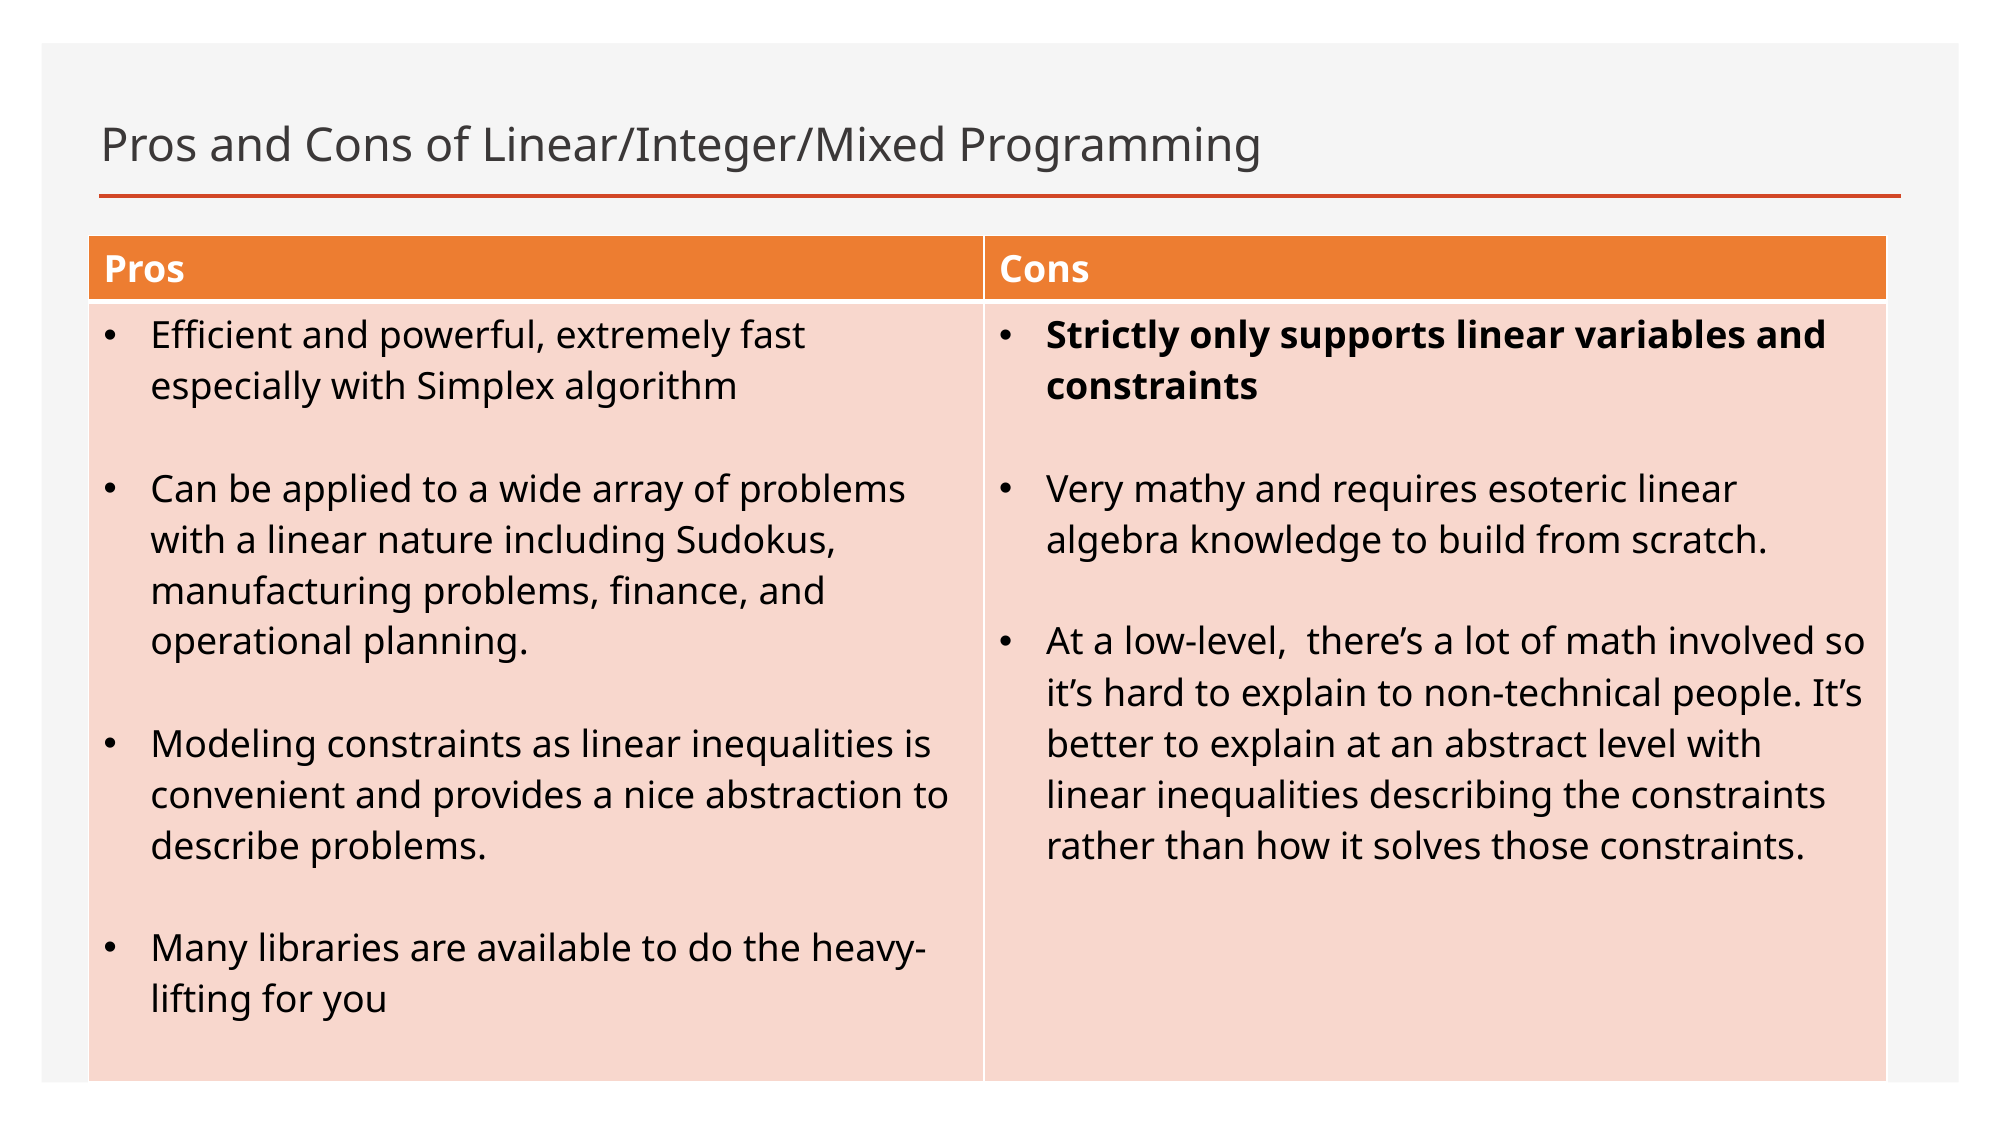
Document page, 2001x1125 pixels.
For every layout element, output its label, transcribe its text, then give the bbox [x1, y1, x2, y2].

table_cell Efficient and powerful, extremely fast especially with Simplex algorithm Can be applied to a wide array of problems with a linear nature including Sudokus, manufacturing problems, finance, and operational planning. Modeling constraints as linear inequalities is convenient and provides a nice abstraction to describe problems. Many libraries are available to do the heavy-lifting for you [89, 304, 983, 1081]
title Pros and Cons of Linear/Integer/Mixed Programming [85, 73, 1337, 179]
table_cell Strictly only supports linear variables and constraints Very mathy and requires esoteric linear algebra knowledge to build from scratch. At a low-level, there’s a lot of math involved so it’s hard to explain to non-technical people. It’s better to explain at an abstract level with linear inequalities describing the constraints rather than how it solves those constraints. [985, 304, 1886, 1081]
table_header Pros [89, 236, 983, 299]
table_header Cons [985, 236, 1886, 299]
